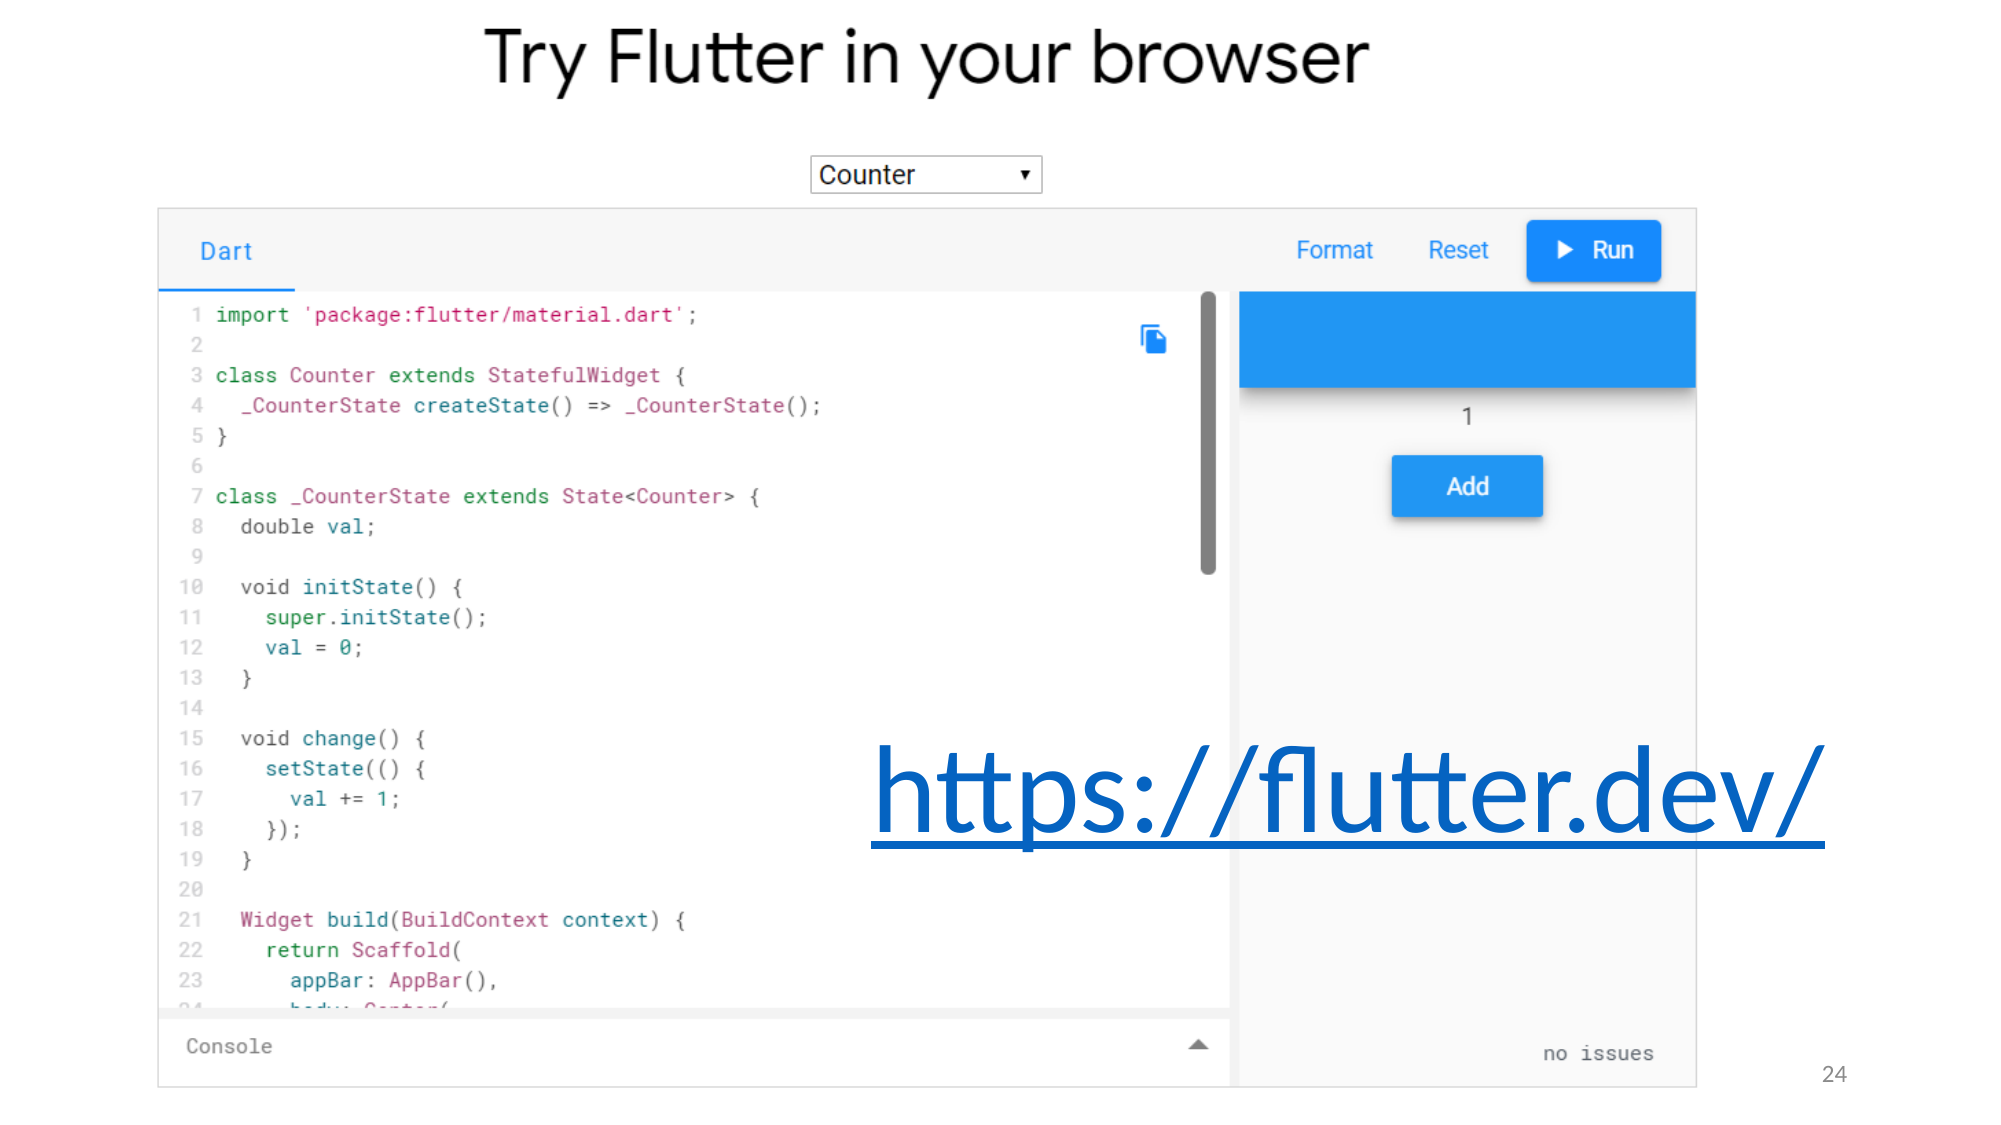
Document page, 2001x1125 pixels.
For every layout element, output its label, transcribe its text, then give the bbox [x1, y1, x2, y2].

list https://flutter.dev/ [856, 717, 2000, 1125]
picture [137, 7, 1722, 1103]
